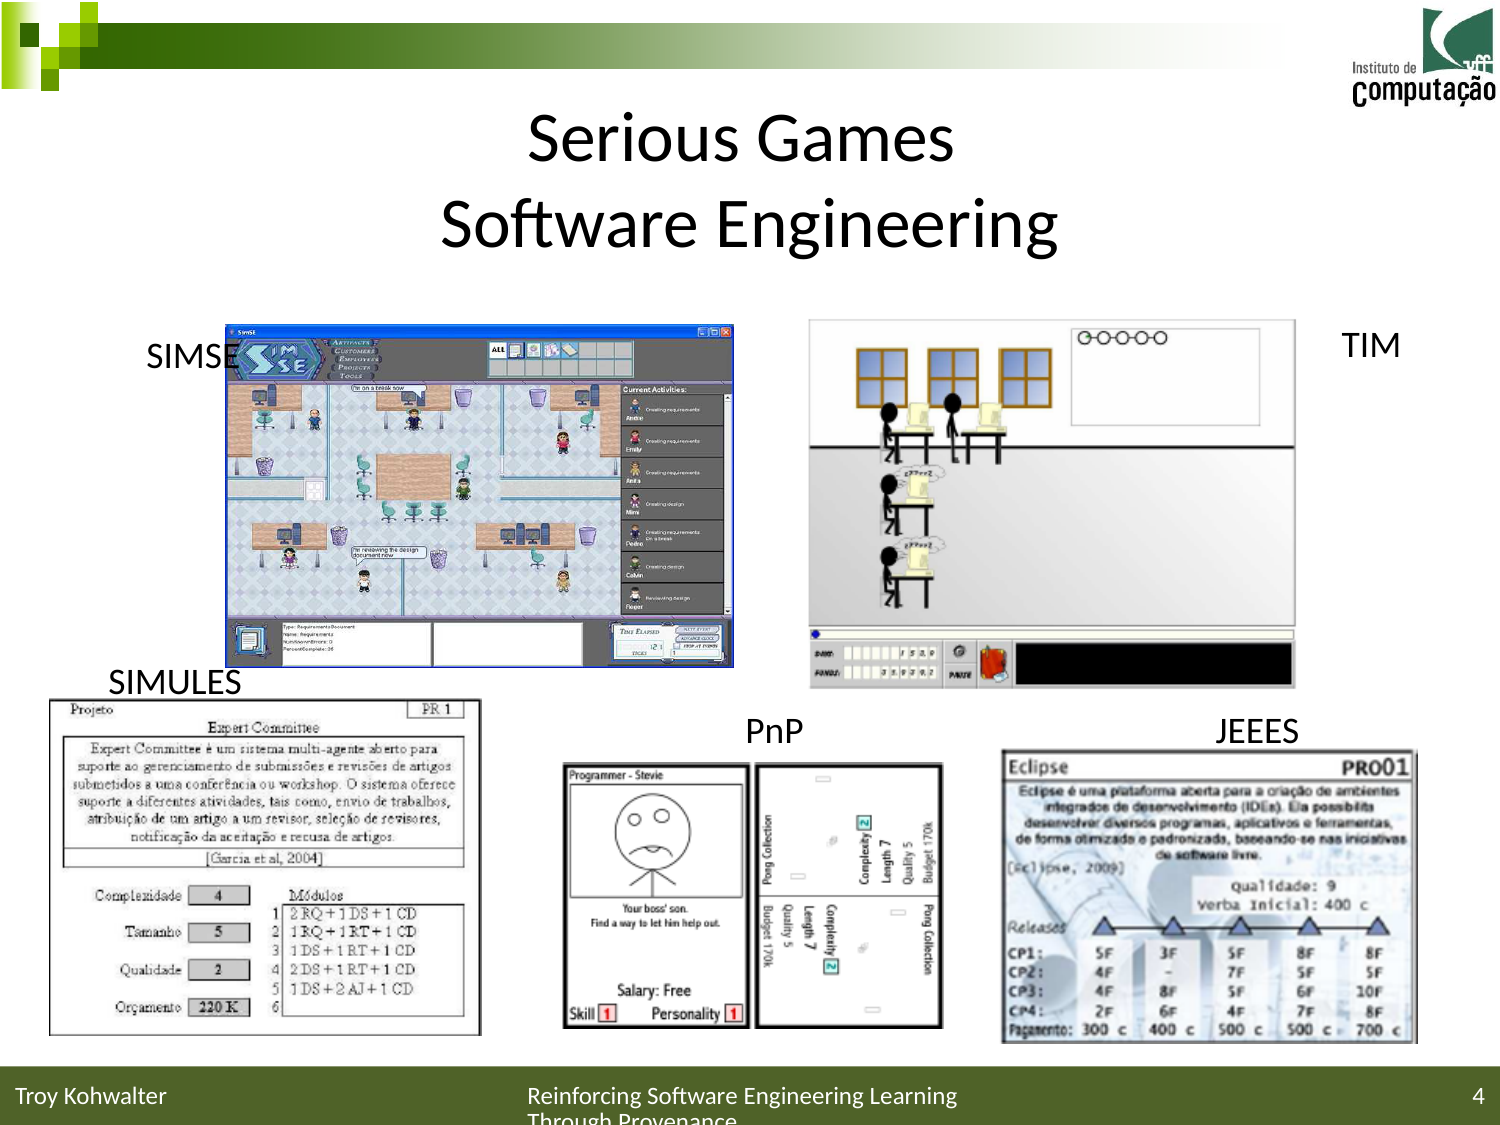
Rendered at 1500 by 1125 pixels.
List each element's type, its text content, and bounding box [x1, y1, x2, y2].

slide_number 4 [1149, 1065, 1500, 1125]
text_box SIMSE [131, 324, 223, 384]
text_box SIMULES [93, 649, 257, 696]
picture [562, 762, 944, 1029]
text_box JEEES [1200, 699, 1315, 743]
picture [799, 312, 1306, 695]
slide_number Troy Kohwalter [0, 1065, 350, 1125]
picture [48, 697, 483, 1036]
picture [993, 744, 1418, 1044]
picture [224, 324, 734, 668]
text_box TIM [1326, 312, 1417, 373]
text_box PnP [730, 699, 819, 759]
title Serious Games Software Engineering [75, 82, 1425, 270]
footer Reinforcing Software Engineering Learning Through Provenance [512, 1065, 988, 1125]
